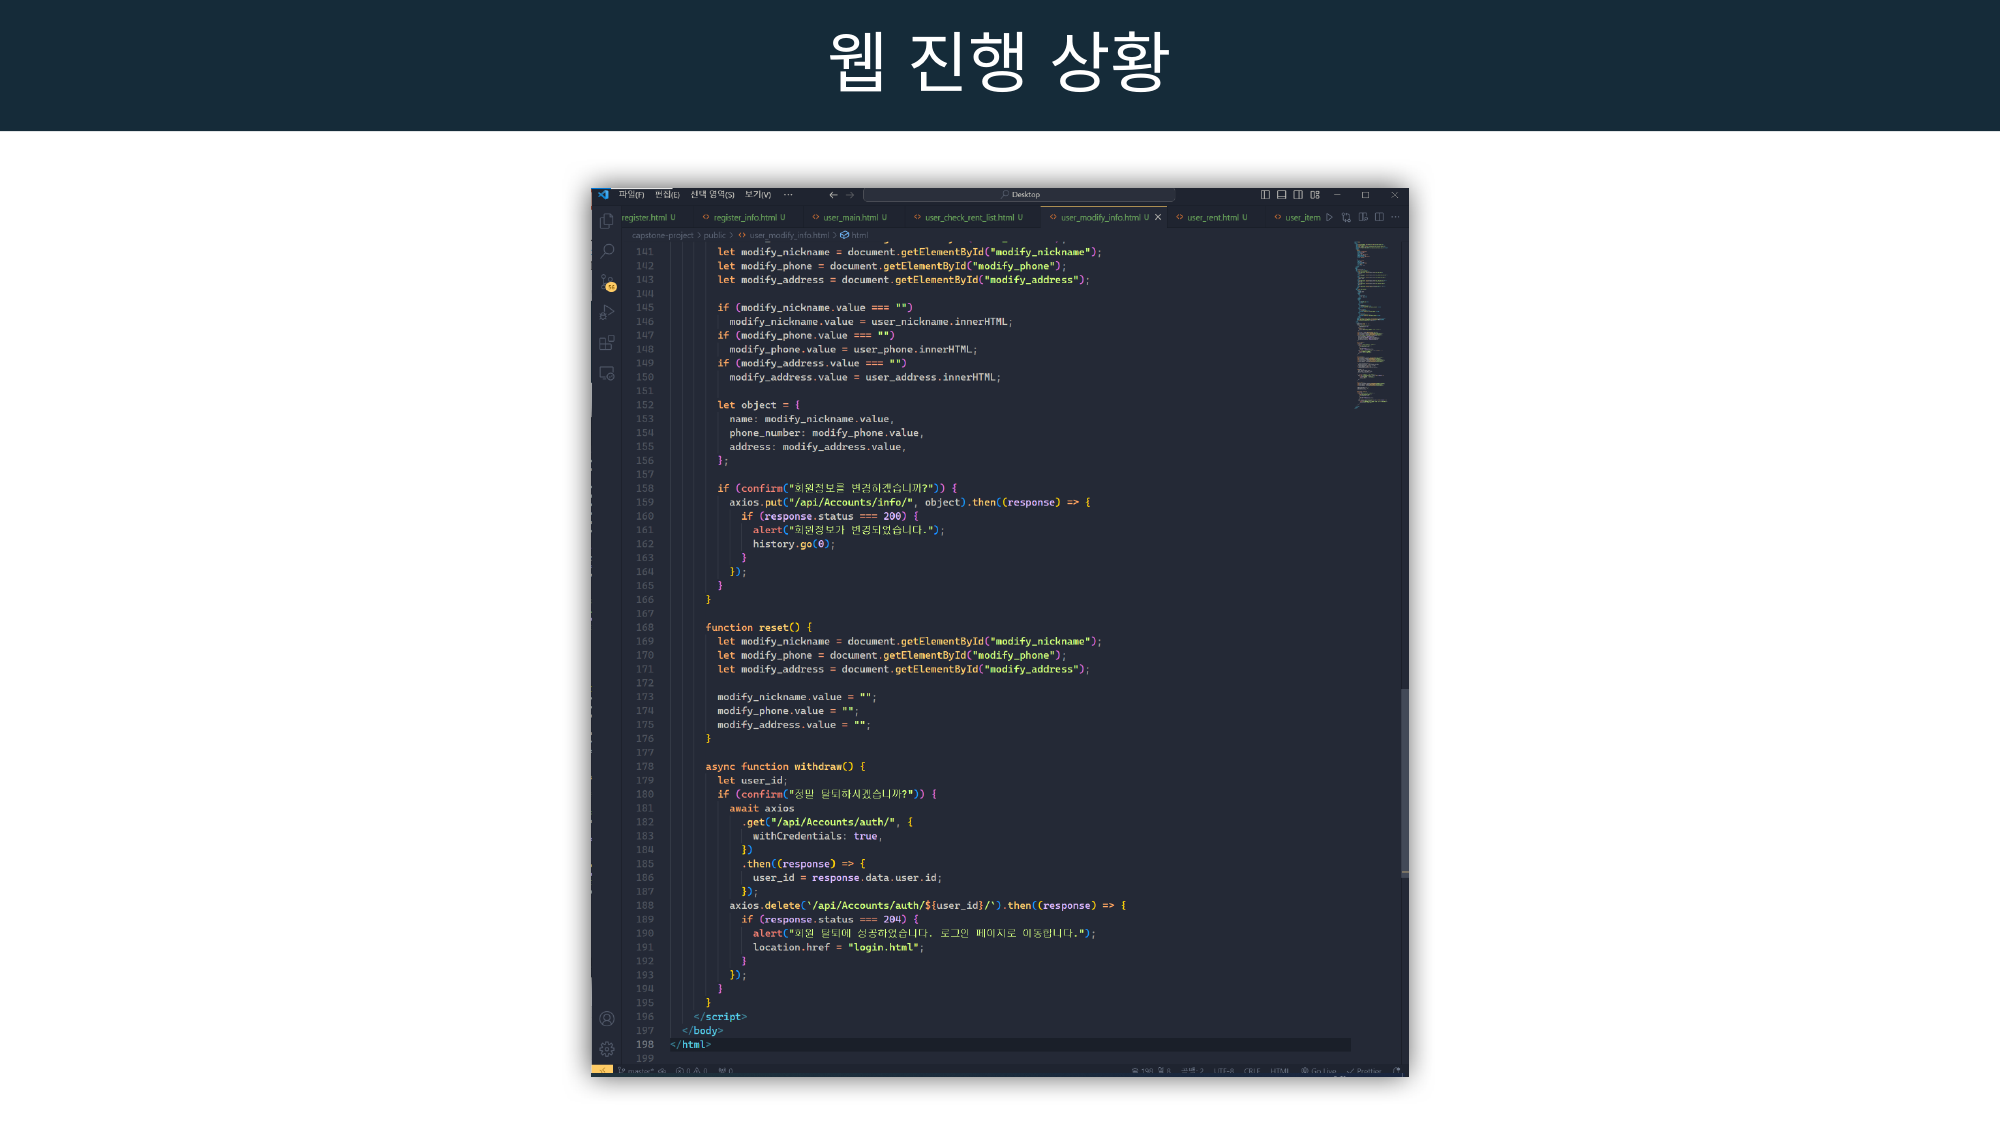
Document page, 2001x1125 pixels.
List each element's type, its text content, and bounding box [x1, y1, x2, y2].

text_box [0, 0, 2000, 132]
picture [591, 188, 1409, 1077]
text_box 웹 진행 상황 [812, 13, 1188, 109]
